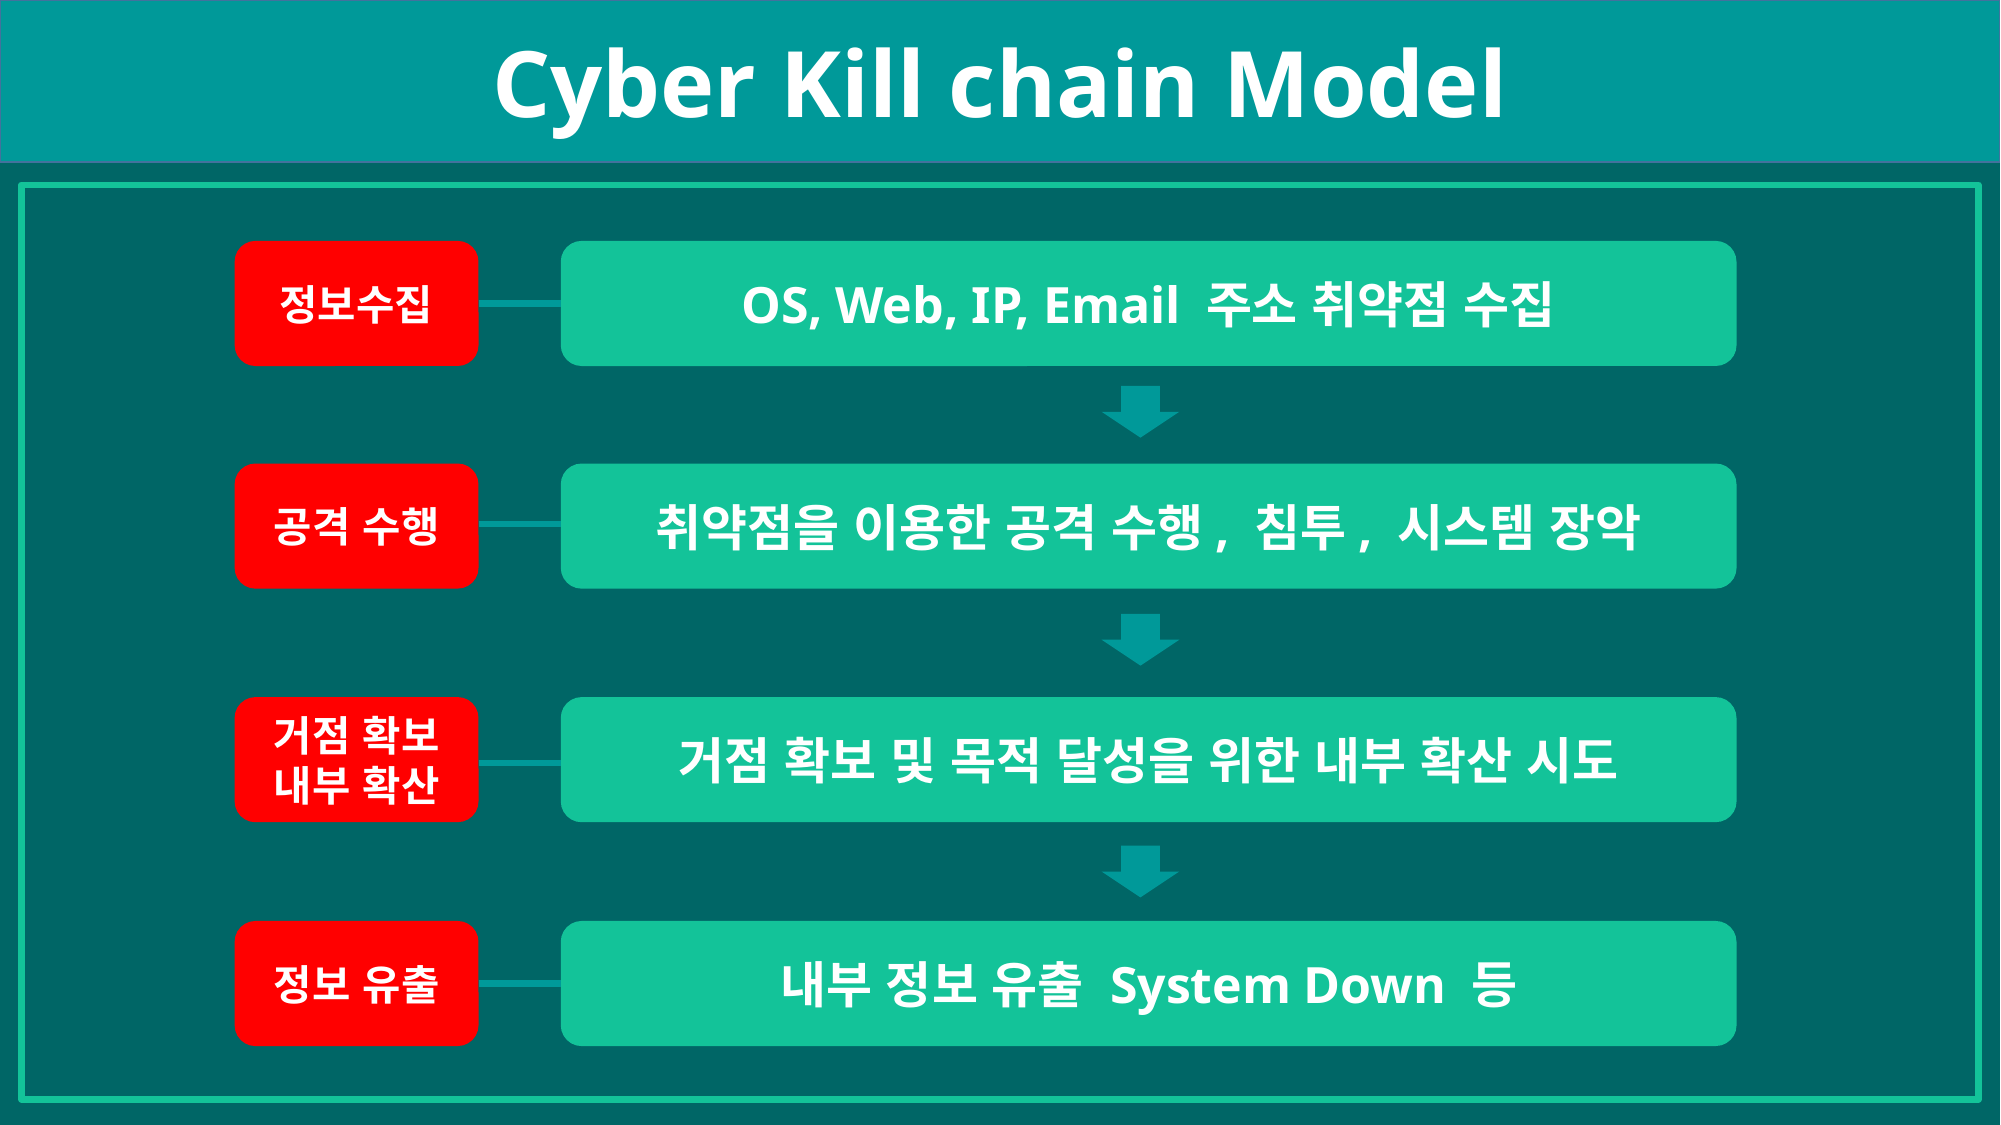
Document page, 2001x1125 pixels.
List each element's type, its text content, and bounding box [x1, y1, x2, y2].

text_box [234, 697, 1737, 823]
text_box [234, 920, 1737, 1047]
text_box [234, 463, 1737, 589]
text_box [1098, 384, 1183, 439]
text_box Cyber Kill chain Model [0, 0, 2000, 163]
text_box OS, Web, IP, Email 주소 취약점 수집 [559, 239, 1738, 368]
text_box [21, 184, 1979, 1100]
text_box 정보수집 [233, 239, 480, 368]
text_box [1098, 844, 1183, 899]
text_box [1098, 612, 1183, 667]
